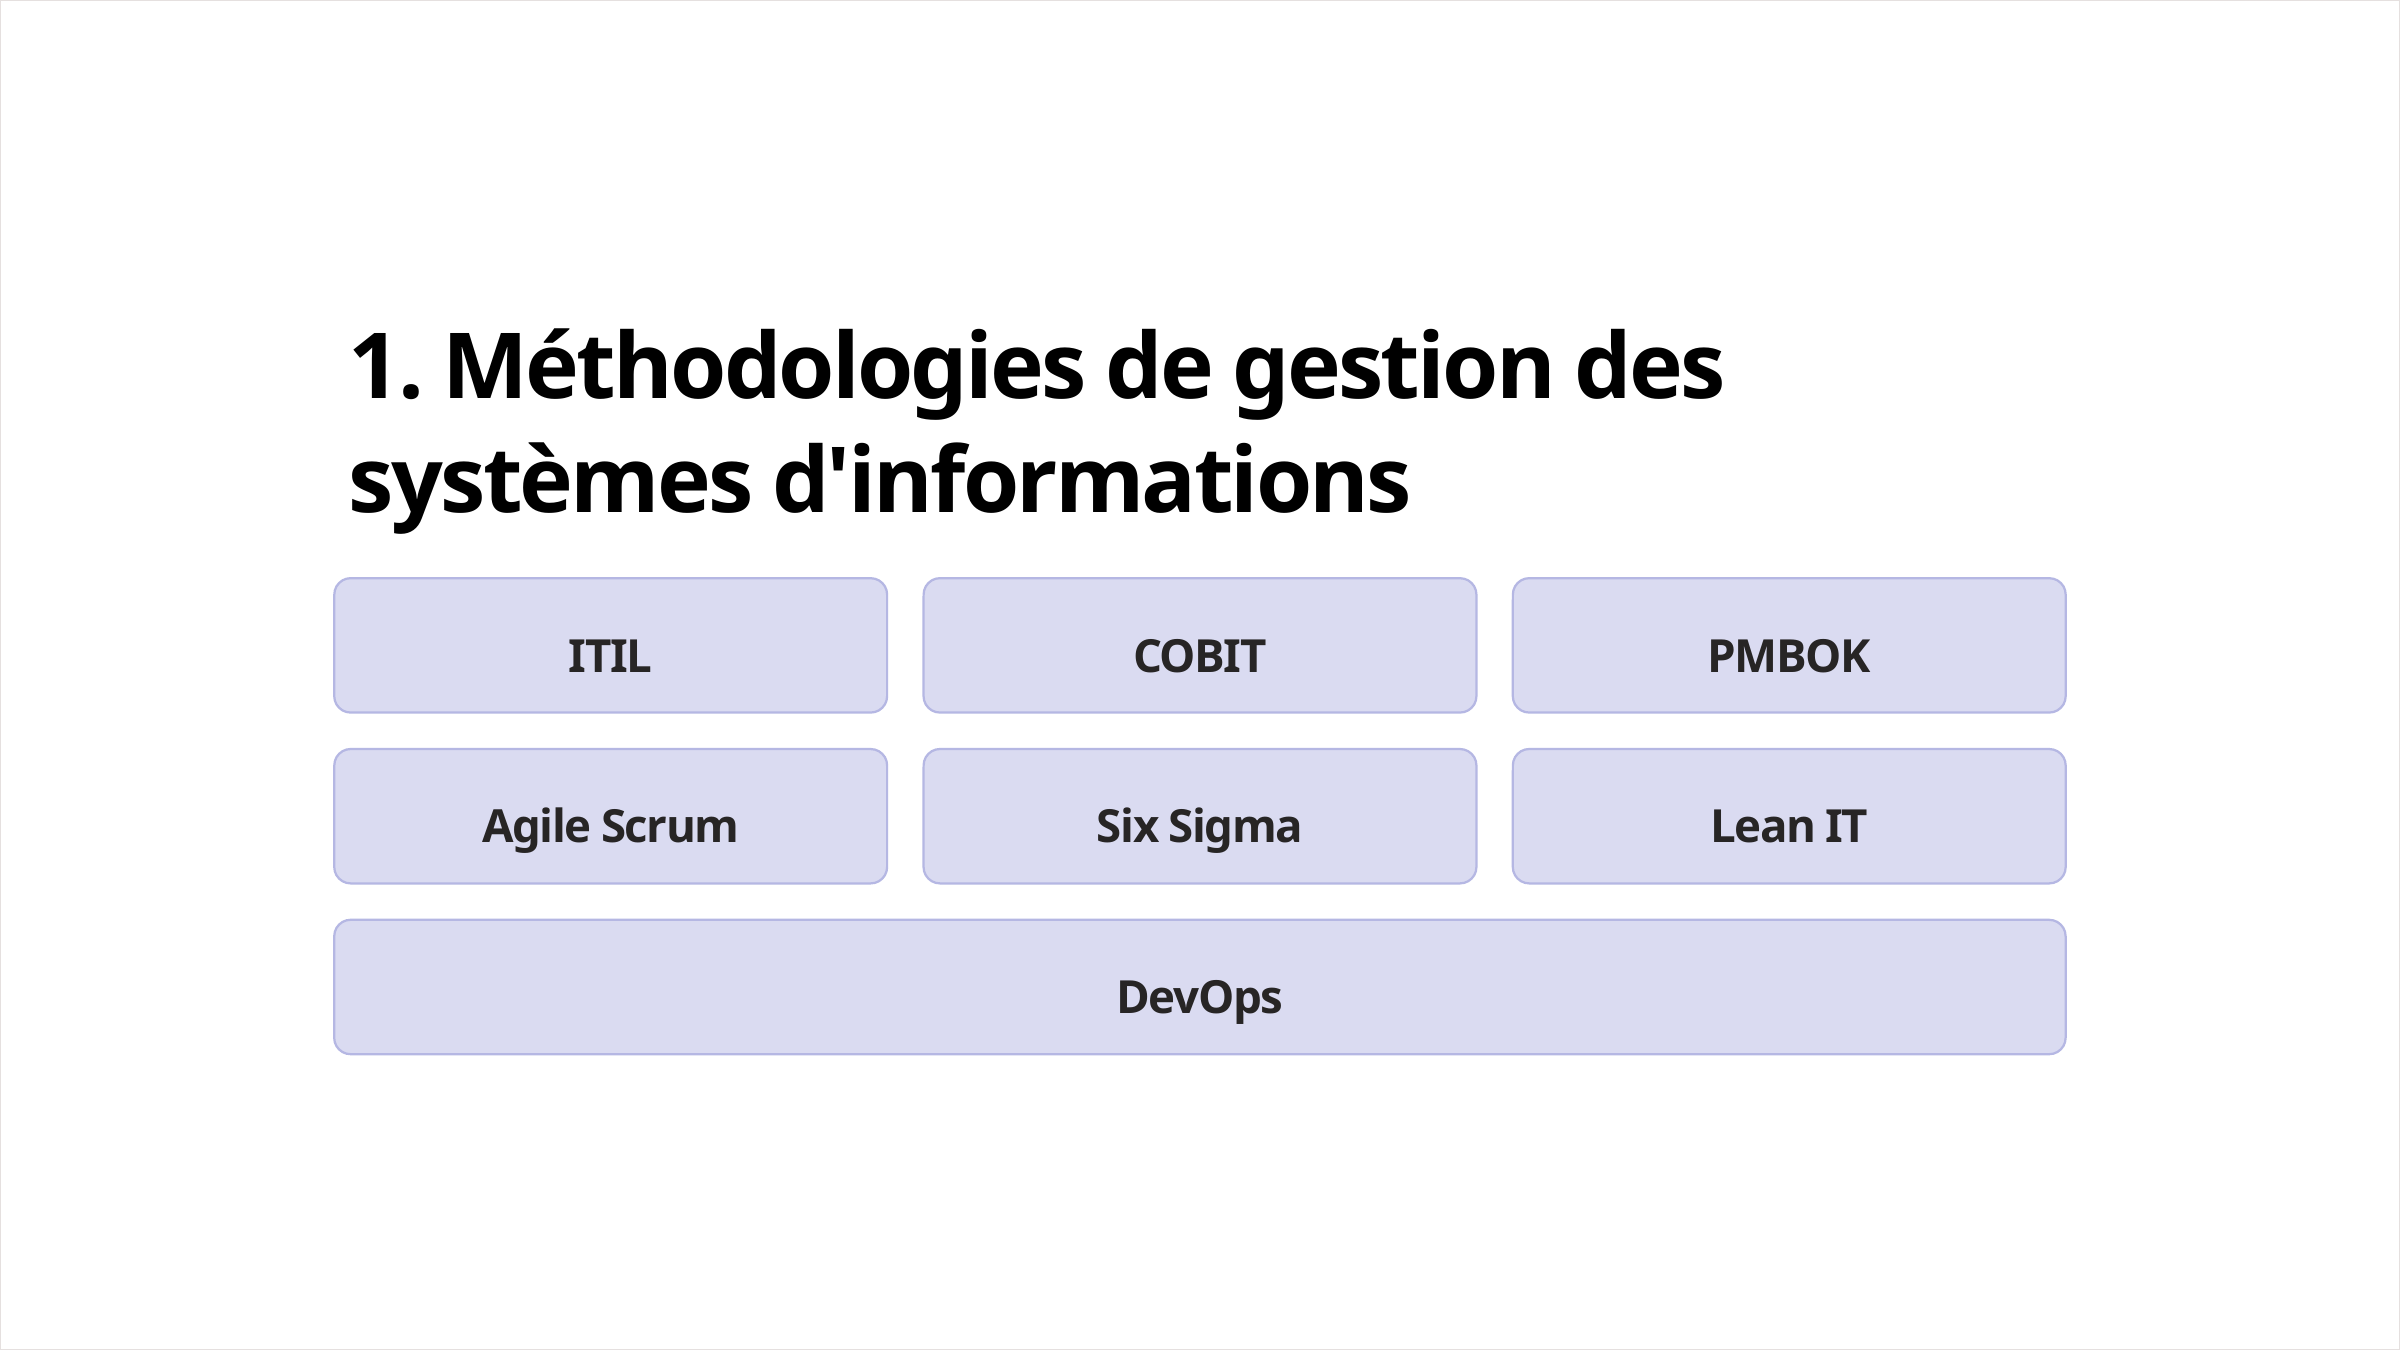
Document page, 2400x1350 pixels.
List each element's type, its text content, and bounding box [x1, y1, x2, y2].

text_box [0, 0, 2400, 1350]
text_box [923, 748, 1477, 884]
text_box DevOps [1017, 958, 1383, 1016]
text_box Agile Scrum [428, 787, 793, 845]
text_box [334, 578, 888, 713]
text_box ITIL [428, 616, 793, 674]
text_box [1512, 578, 2066, 713]
text_box Six Sigma [1017, 787, 1383, 845]
text_box [334, 748, 888, 884]
text_box Lean IT [1606, 787, 1972, 845]
text_box [334, 919, 2066, 1055]
text_box PMBOK [1606, 616, 1972, 674]
text_box [923, 578, 1477, 713]
text_box 1. Méthodologies de gestion des systèmes d'informations [334, 295, 2066, 524]
text_box [1512, 748, 2066, 884]
text_box COBIT [1017, 616, 1383, 674]
